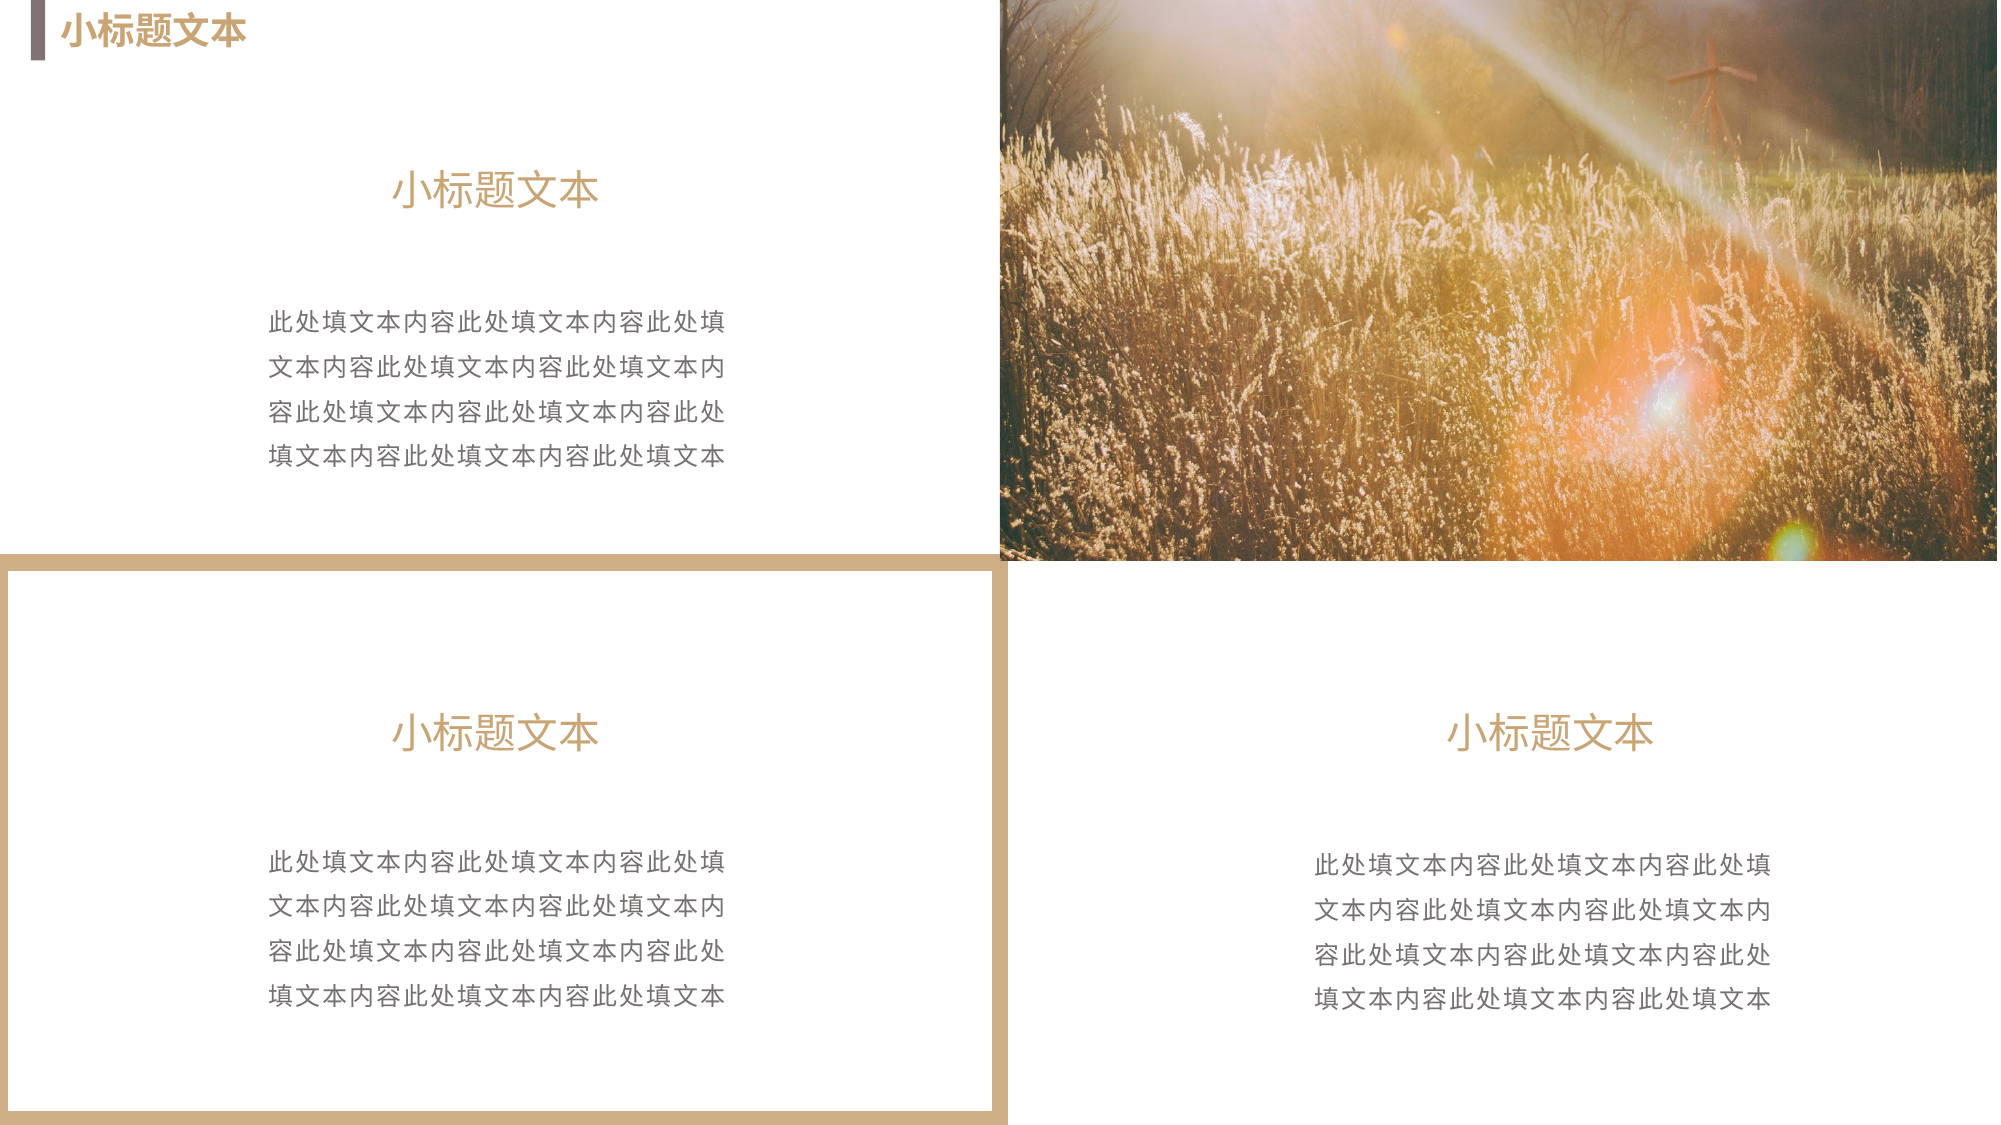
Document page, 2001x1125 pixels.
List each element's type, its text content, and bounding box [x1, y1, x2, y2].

text_box 此处填文本内容此处填文本内容此处填文本内容此处填文本内容此处填文本内容此处填文本内容此处填文本内容此处填文本内容此处填文本内容此处填文本 [253, 823, 764, 1125]
picture [999, 0, 1997, 561]
text_box 小标题文本 [376, 699, 751, 765]
text_box [30, 0, 46, 62]
text_box [0, 561, 1001, 1120]
text_box 此处填文本内容此处填文本内容此处填文本内容此处填文本内容此处填文本内容此处填文本内容此处填文本内容此处填文本内容此处填文本内容此处填文本 [1299, 827, 1811, 1125]
text_box 小标题文本 [1432, 699, 1811, 765]
text_box 小标题文本 [45, 0, 377, 60]
text_box 小标题文本 [376, 156, 755, 222]
text_box 此处填文本内容此处填文本内容此处填文本内容此处填文本内容此处填文本内容此处填文本内容此处填文本内容此处填文本内容此处填文本内容此处填文本 [253, 283, 764, 613]
